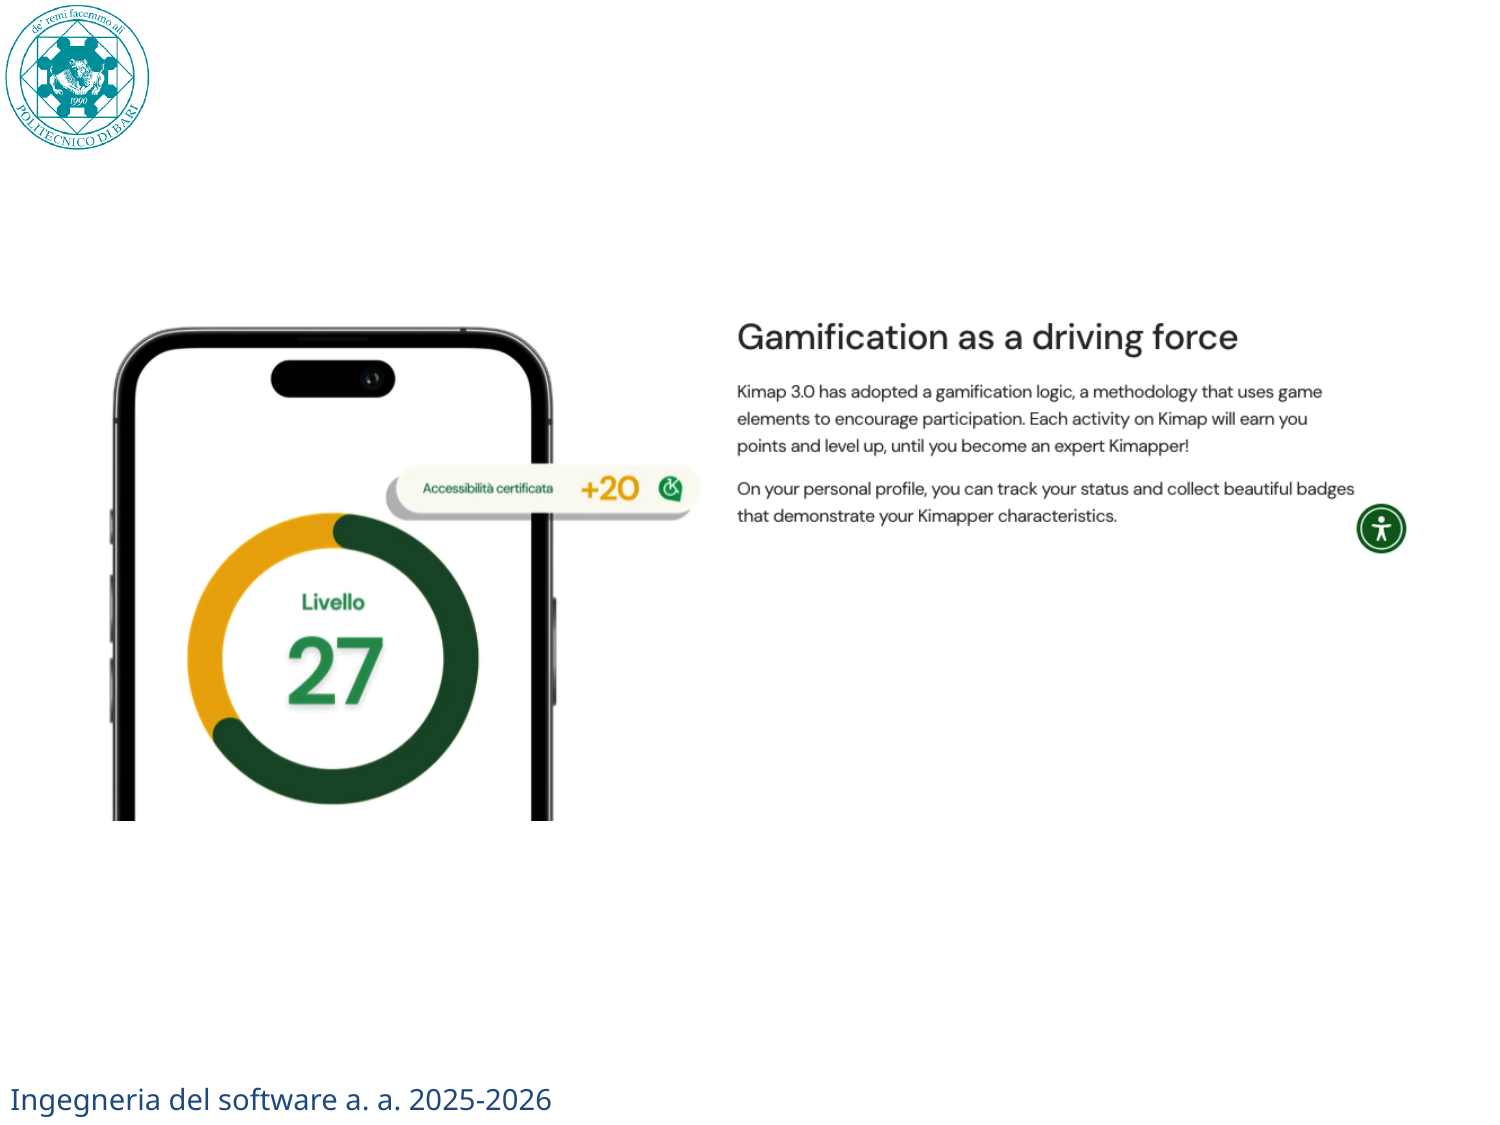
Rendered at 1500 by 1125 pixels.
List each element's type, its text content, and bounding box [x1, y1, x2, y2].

picture [0, 0, 154, 154]
text_box Ingegneria del software a. a. 2025-2026 [0, 1074, 568, 1124]
picture [78, 303, 1422, 822]
